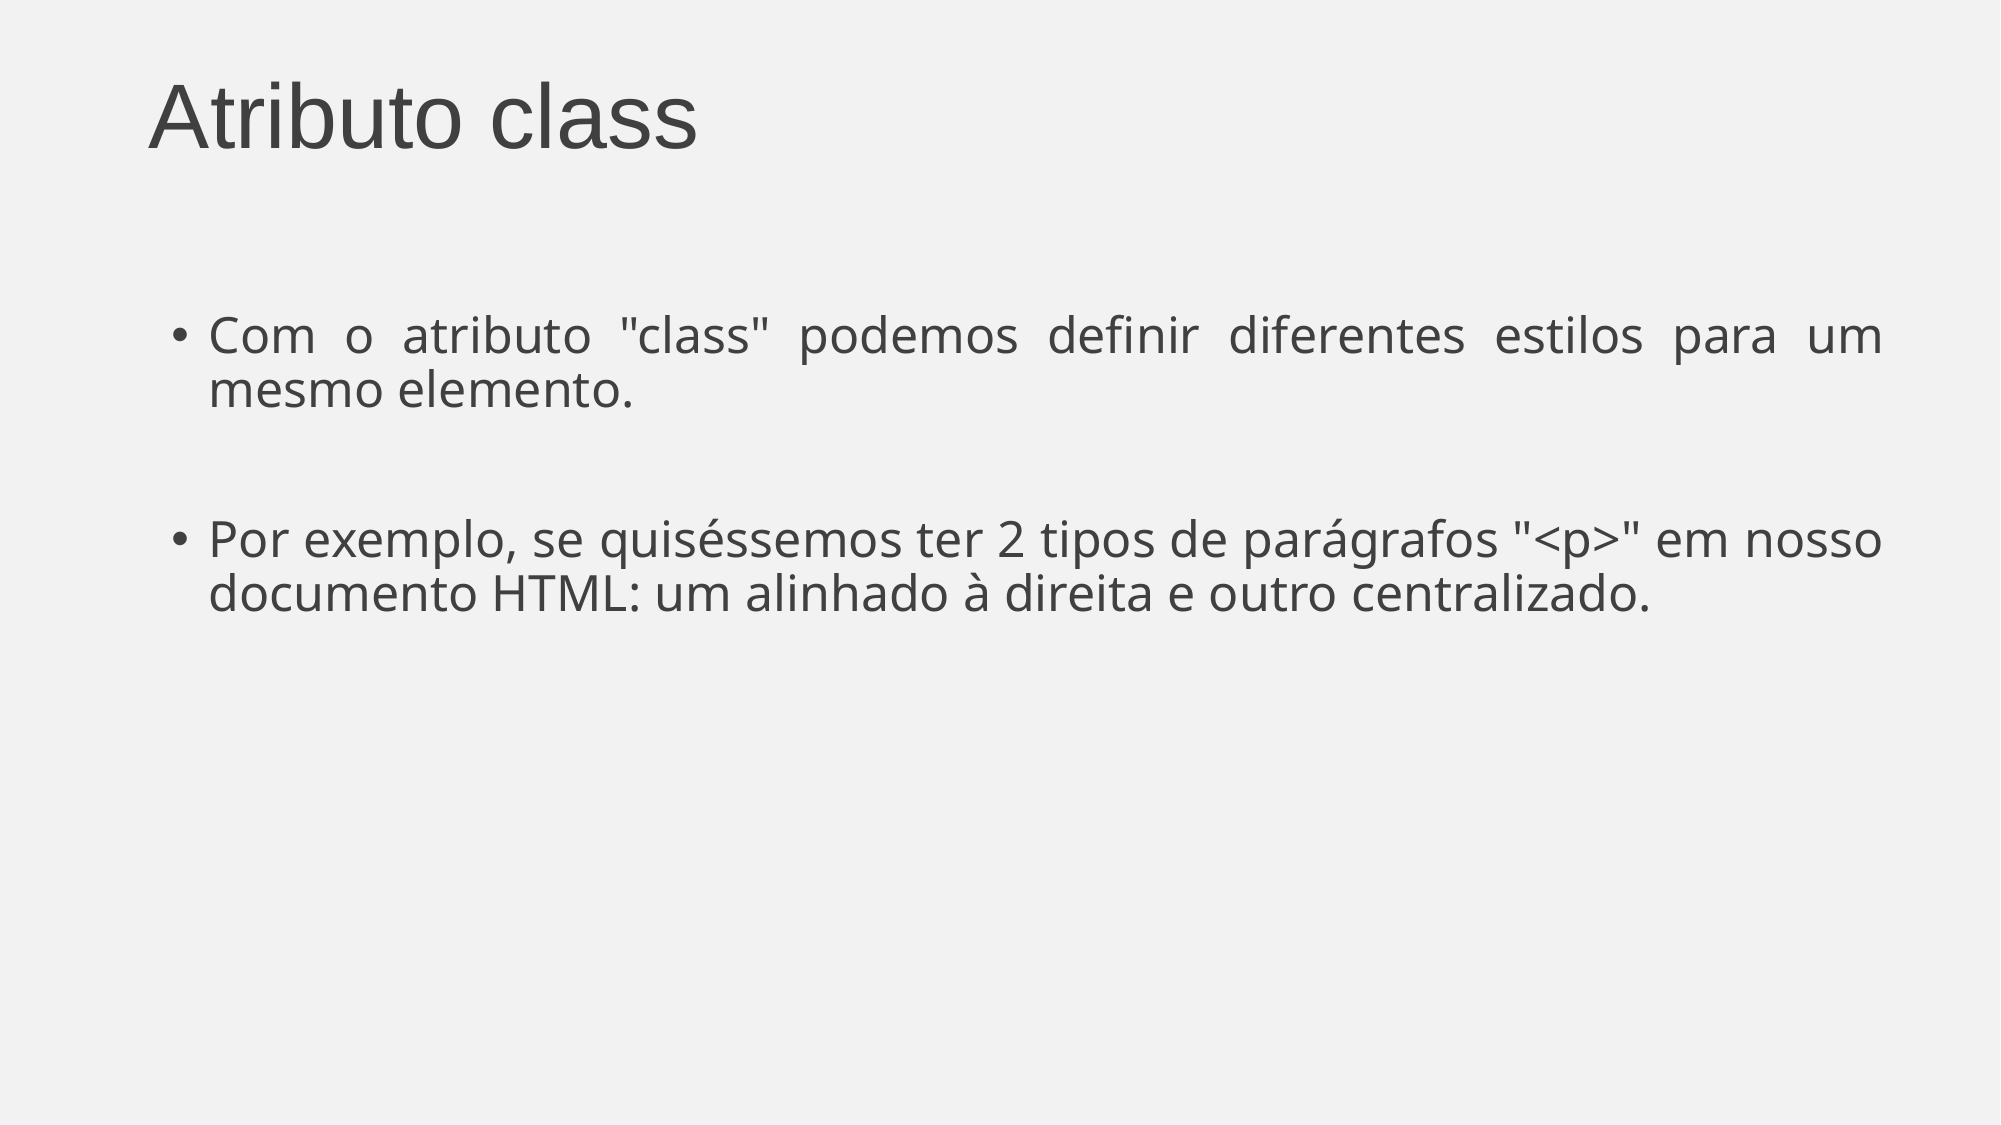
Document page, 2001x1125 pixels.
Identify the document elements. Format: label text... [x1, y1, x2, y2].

title Atributo class [133, 37, 1918, 200]
list Com o atributo "class" podemos definir diferentes estilos para um mesmo elemento. Por exemplo, se quiséssemos ter 2 tipos de parágrafos "<p>" em nosso documento HTML: um alinhado à direita e outro centralizado. [156, 303, 1900, 1017]
